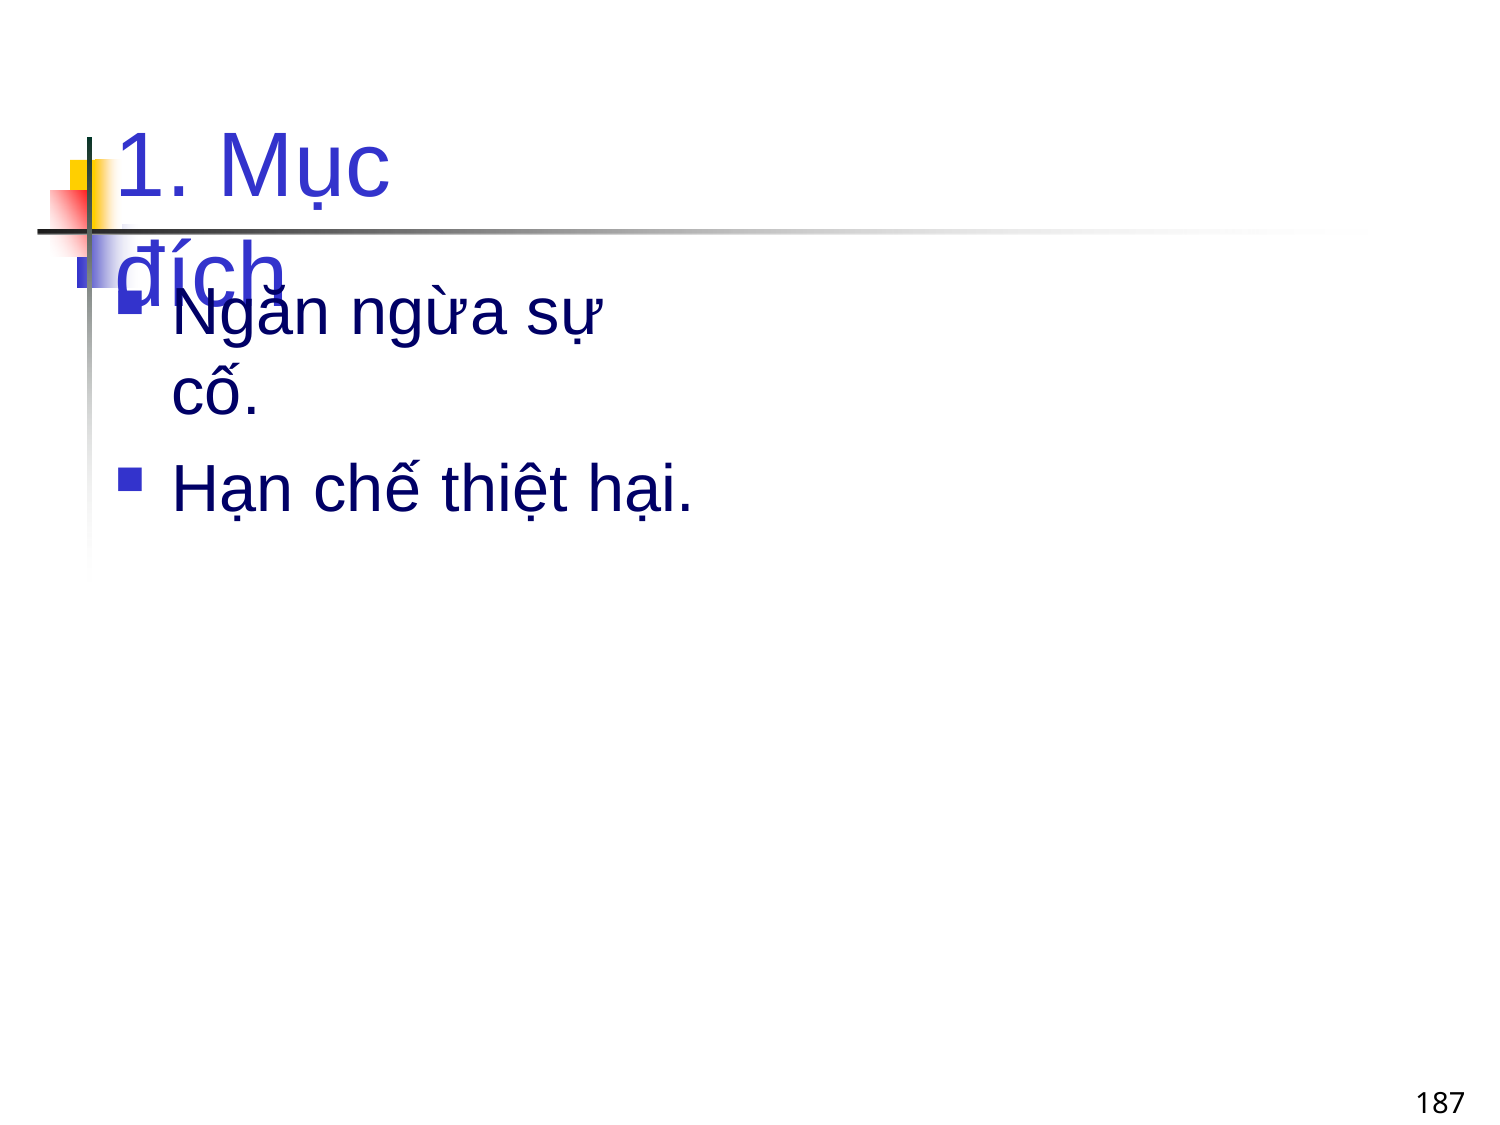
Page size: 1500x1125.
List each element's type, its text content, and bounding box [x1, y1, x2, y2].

picture [592, 229, 1387, 235]
slide_number 187 [1408, 1081, 1469, 1125]
text_box Ngăn ngừa sự cố. Hạn chế thiệt hại. [112, 248, 713, 525]
title 1. Mục đích [113, 102, 592, 248]
picture [37, 137, 113, 588]
